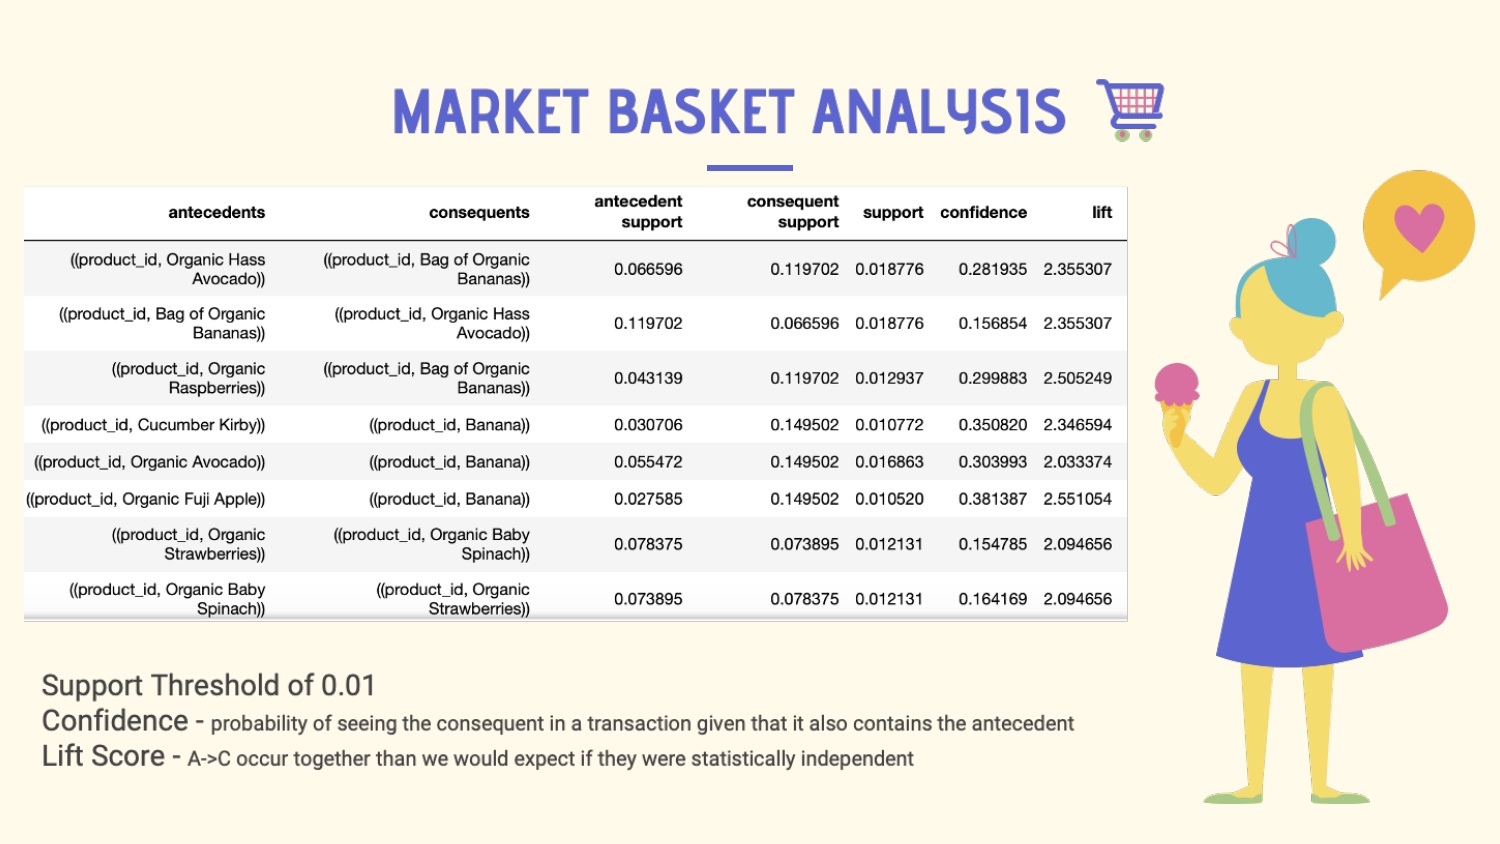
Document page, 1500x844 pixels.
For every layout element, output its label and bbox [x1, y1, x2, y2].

picture [24, 39, 1476, 804]
